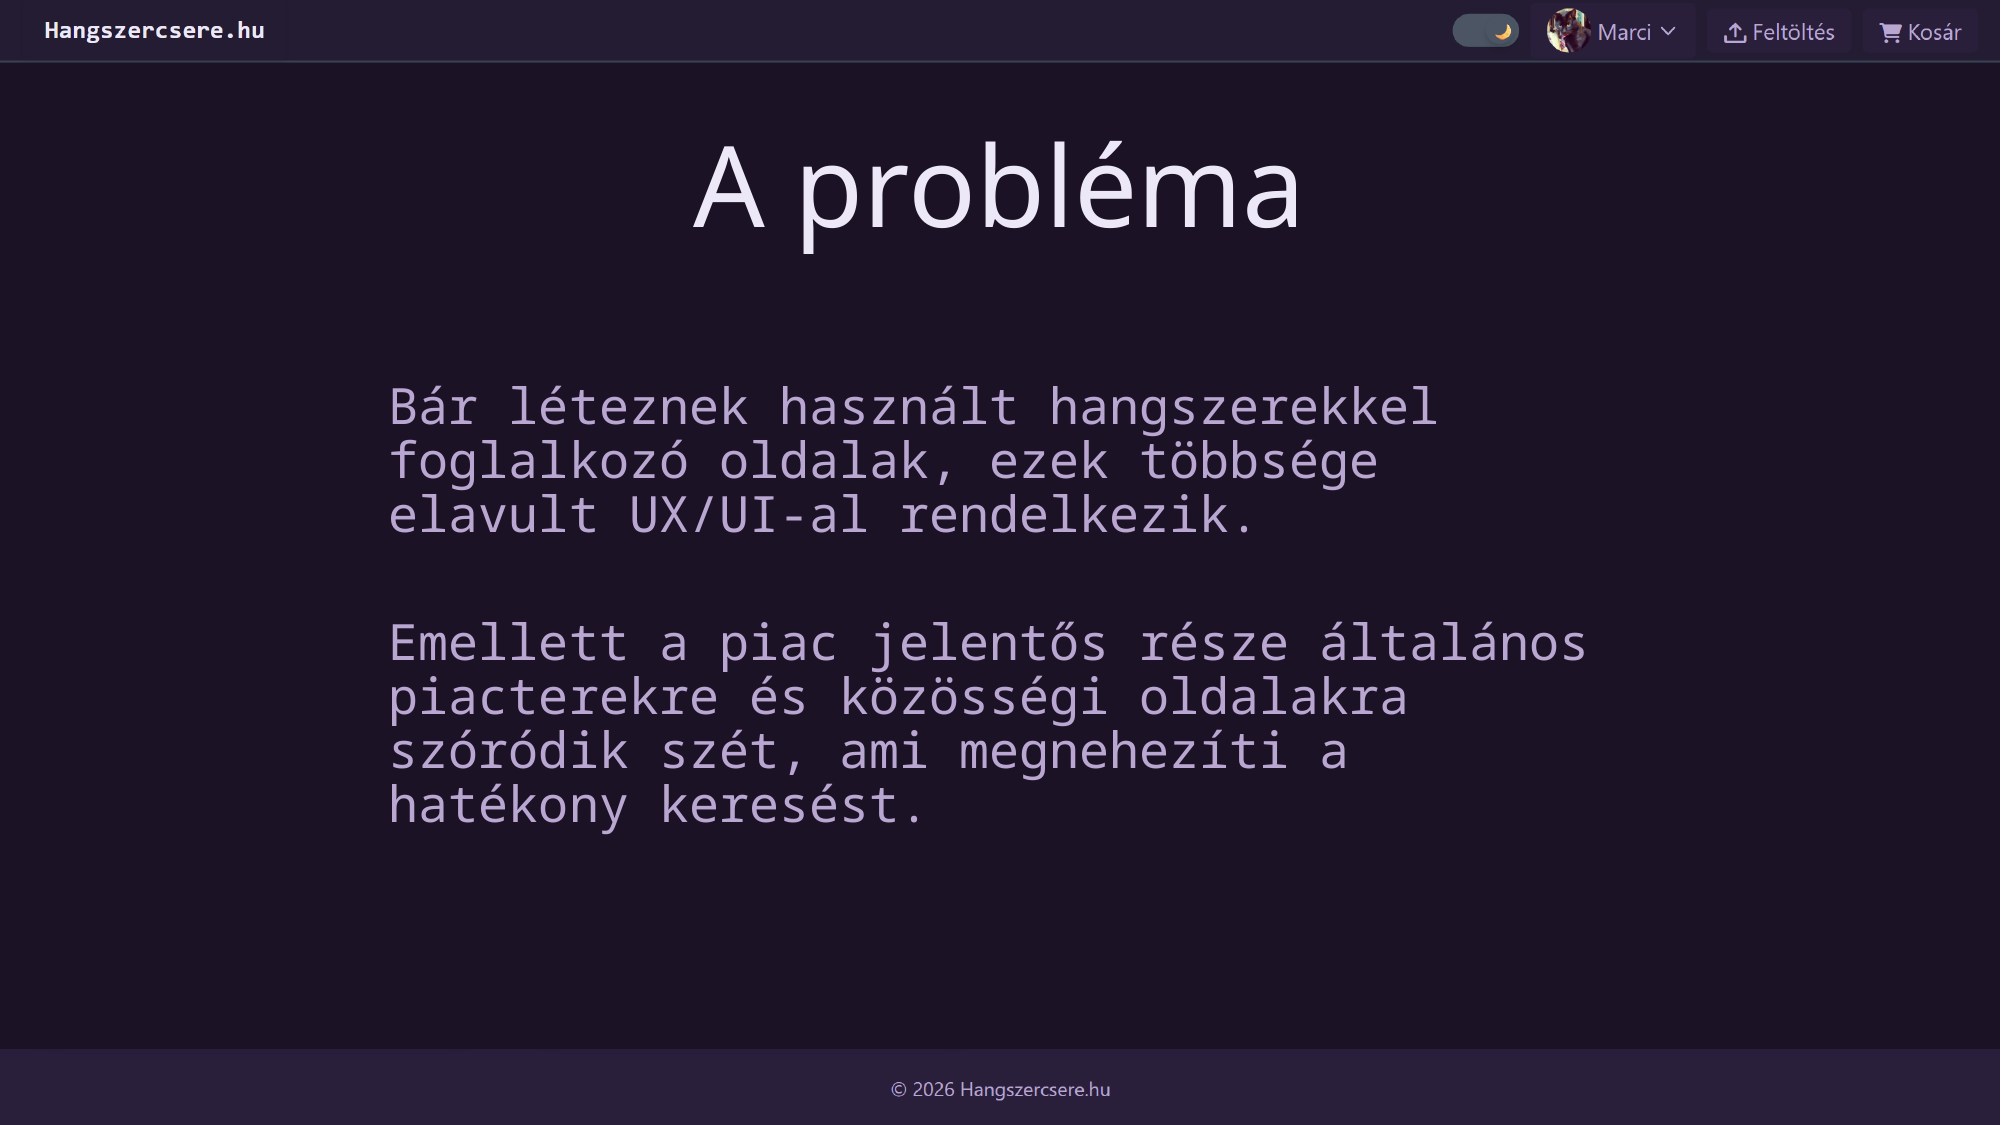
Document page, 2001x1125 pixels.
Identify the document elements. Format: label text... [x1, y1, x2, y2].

subtitle Bár léteznek használt hangszerekkel foglalkozó oldalak, ezek többsége elavult UX/UI-al rendelkezik. Emellett a piac jelentős része általános piacterekre és közösségi oldalakra szóródik szét, ami megnehezíti a hatékony keresést. [373, 373, 1626, 752]
picture [0, 0, 2000, 63]
picture [0, 1049, 2000, 1125]
title A probléma [249, 99, 1750, 260]
